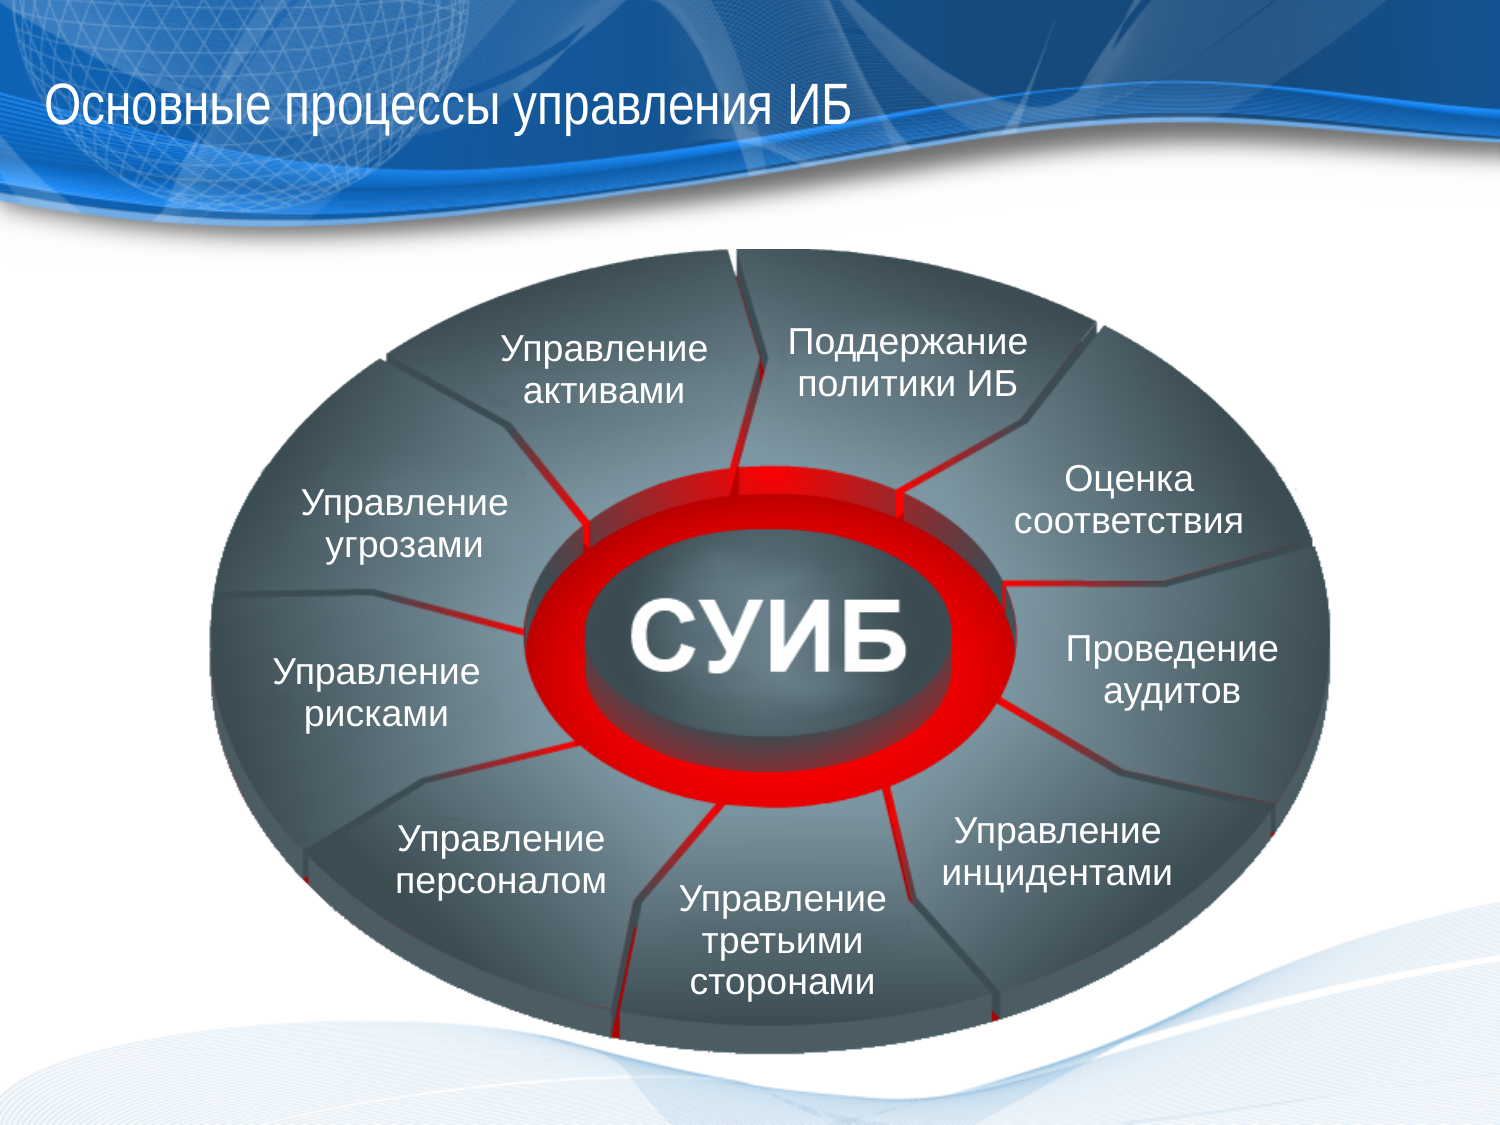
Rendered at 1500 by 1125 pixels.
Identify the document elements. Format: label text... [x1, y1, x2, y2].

text_box Основные процессы управления ИБ [29, 99, 1141, 170]
picture [0, 0, 1500, 1125]
